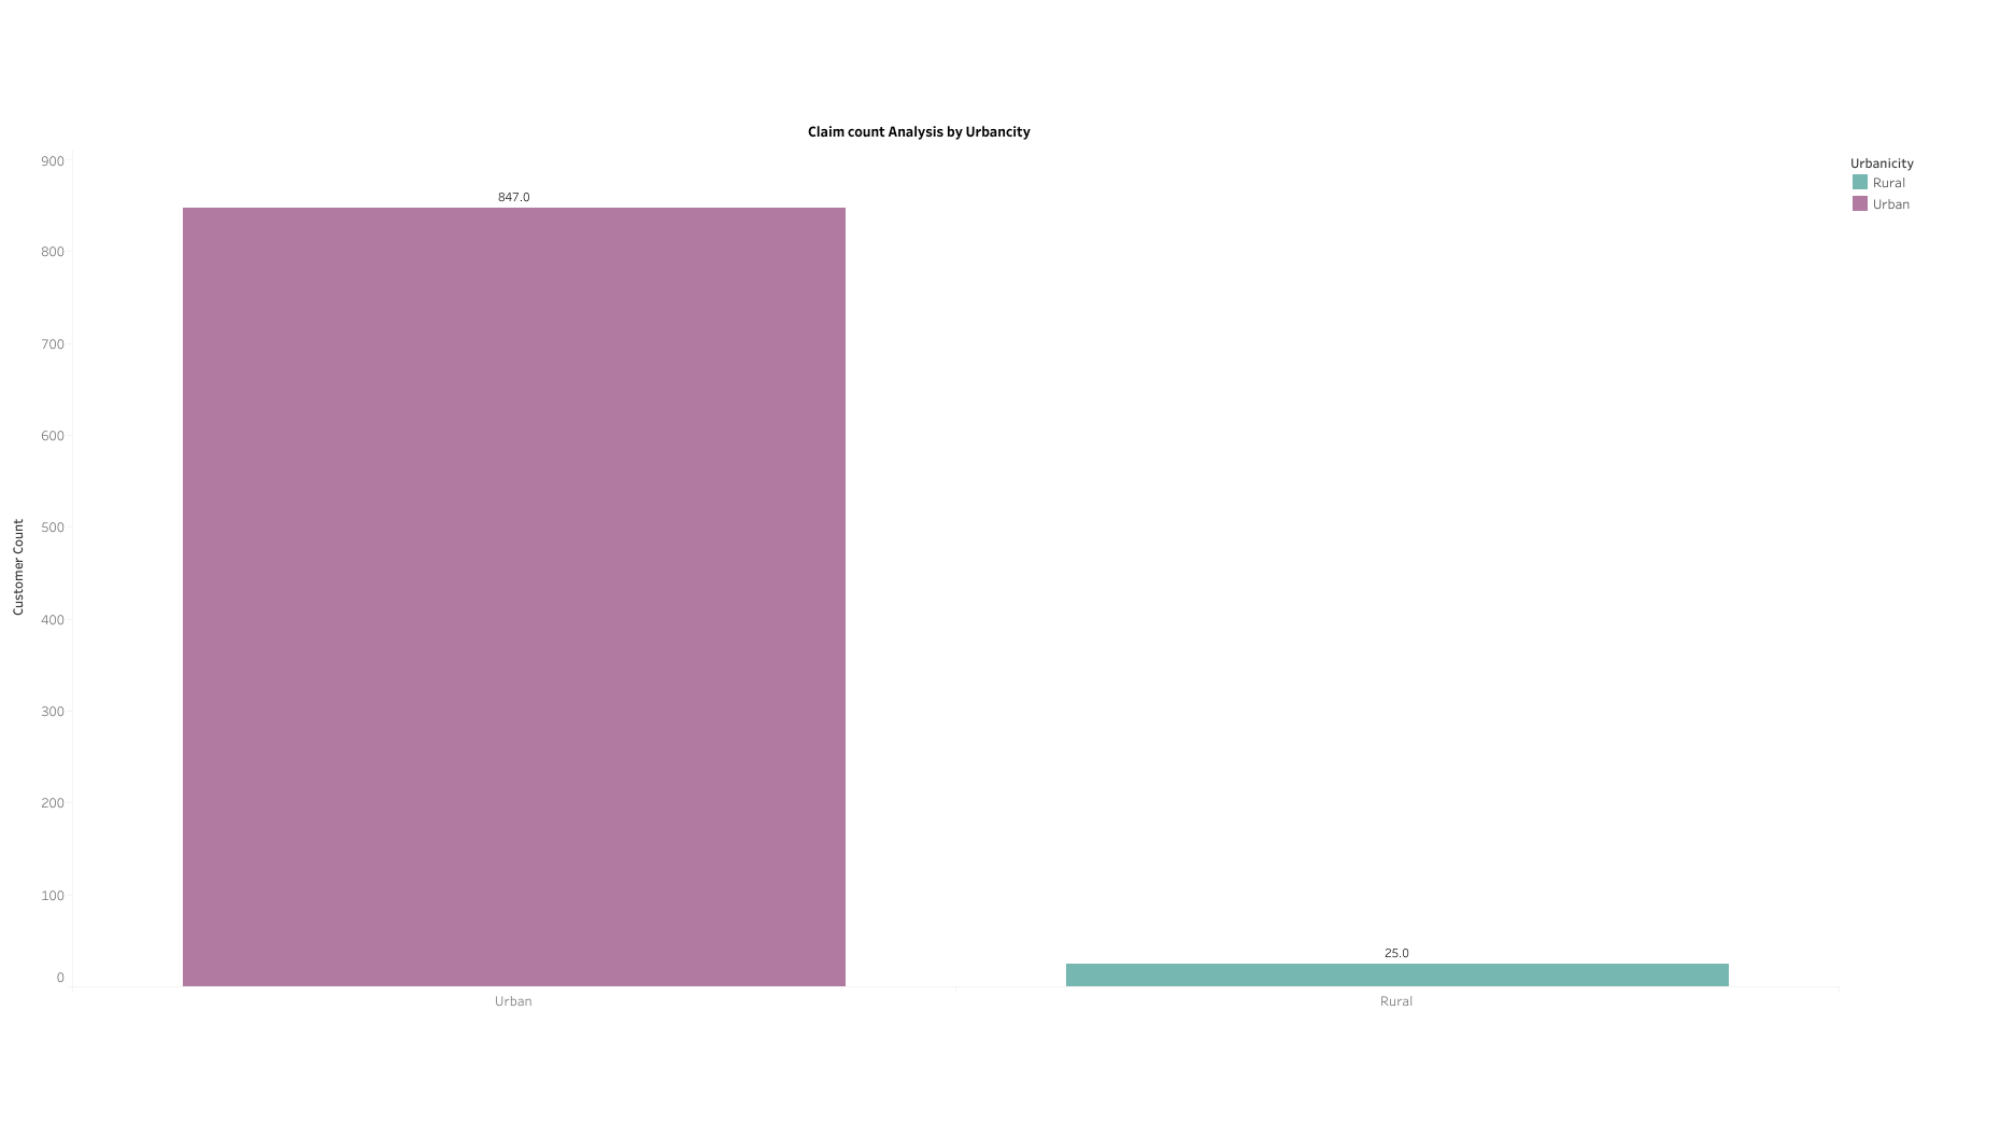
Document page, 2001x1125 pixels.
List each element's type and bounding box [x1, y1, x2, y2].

picture [0, 114, 2000, 1010]
